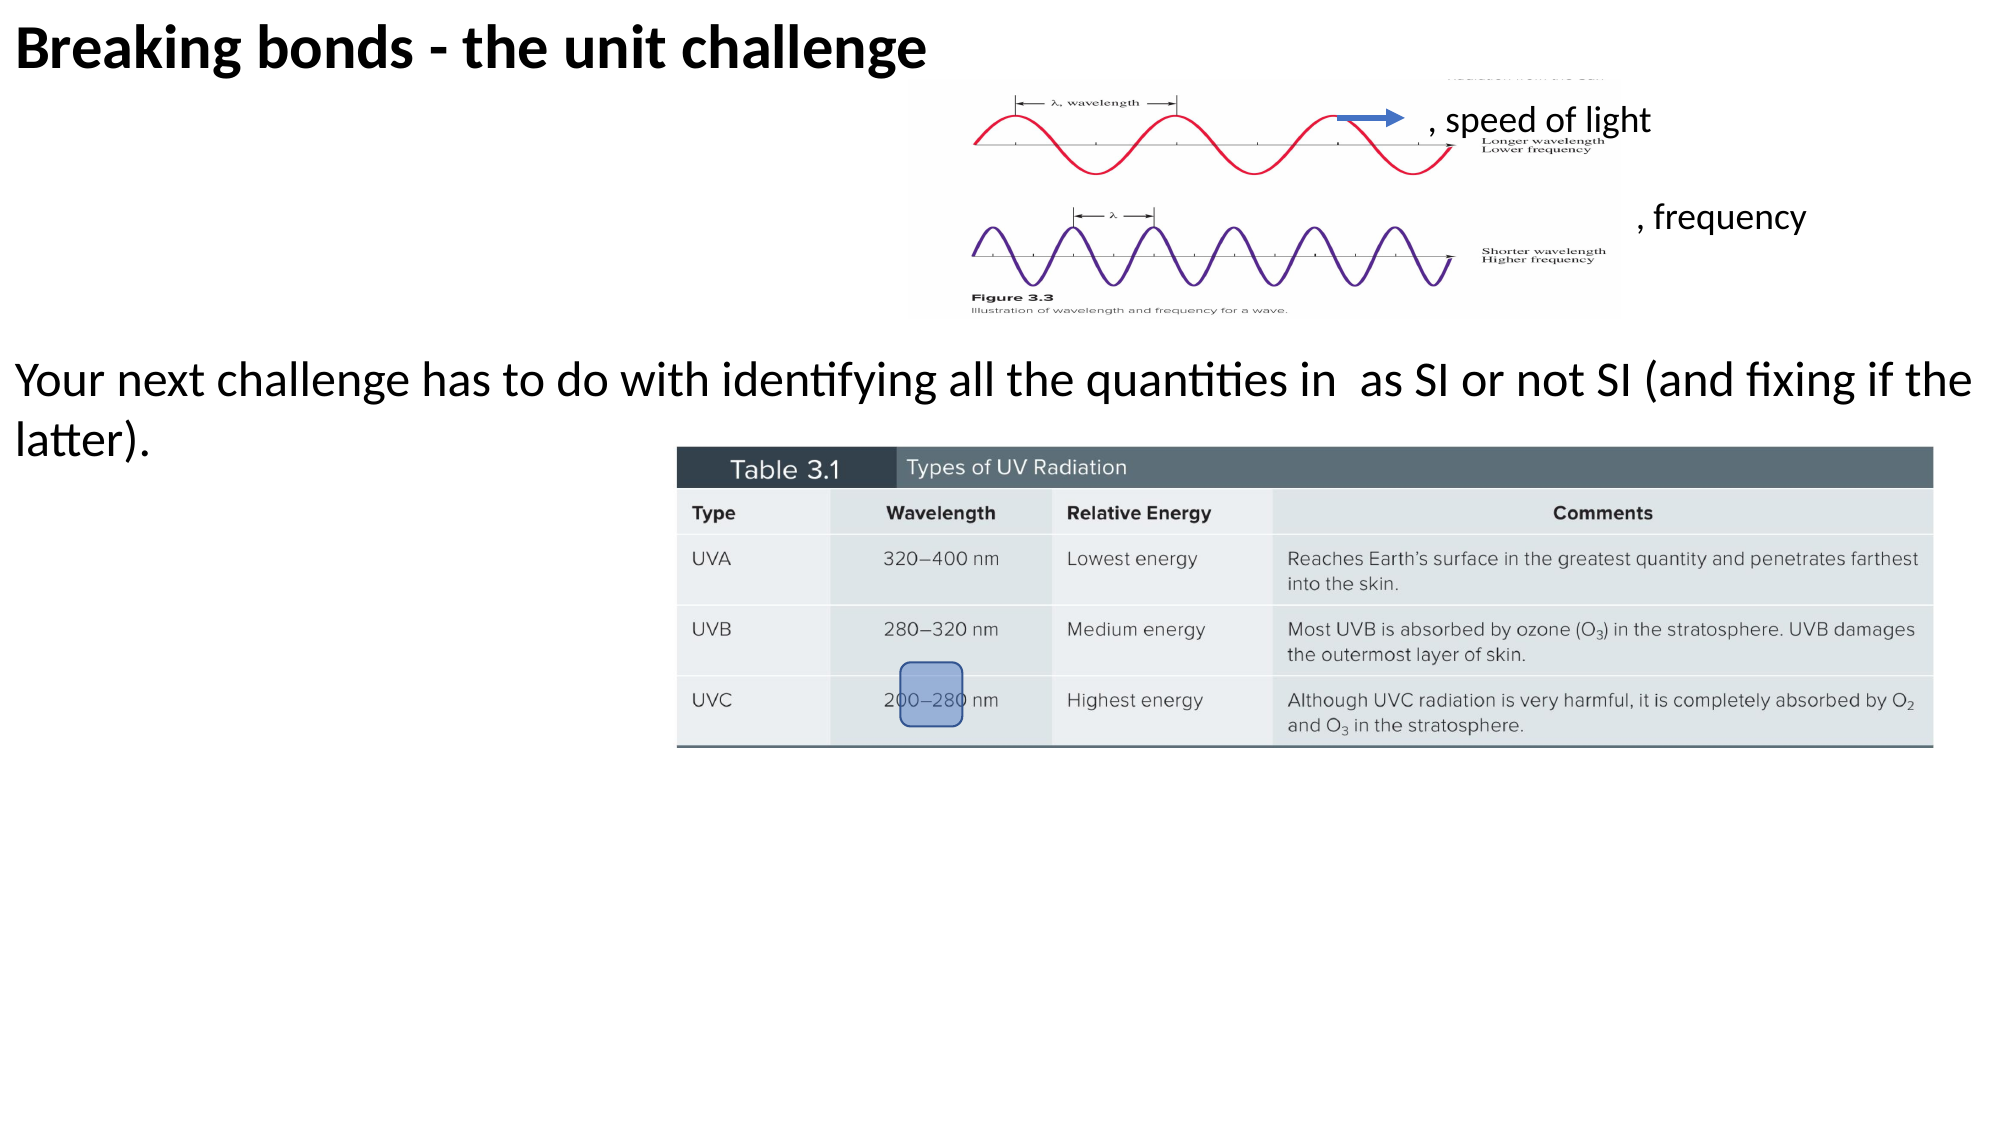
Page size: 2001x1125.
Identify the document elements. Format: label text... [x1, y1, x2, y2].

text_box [908, 79, 1875, 319]
picture [659, 436, 1947, 759]
title Breaking bonds - the unit challenge [0, 0, 2000, 98]
